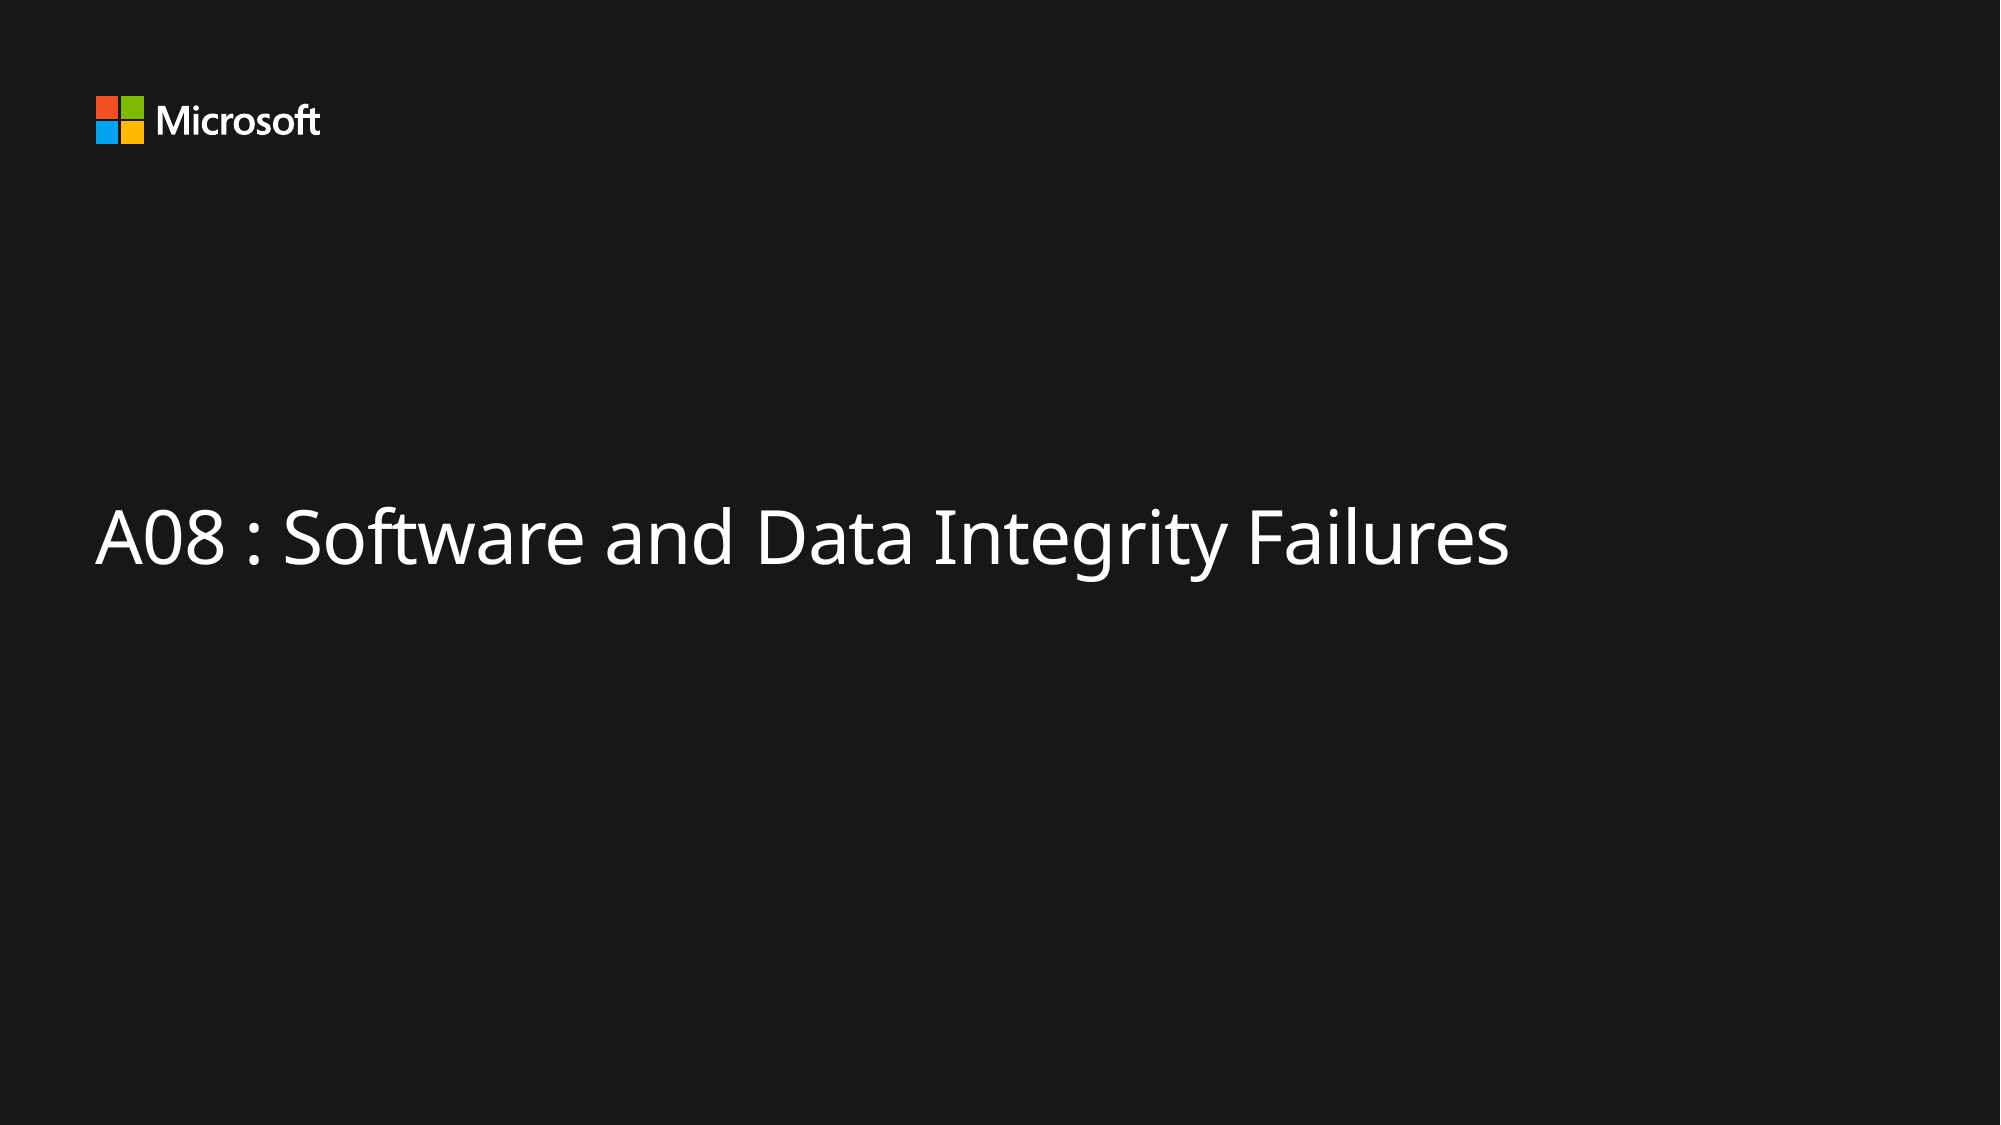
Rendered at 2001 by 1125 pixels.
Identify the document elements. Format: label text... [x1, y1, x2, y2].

title A08 : Software and Data Integrity Failures [95, 488, 1980, 580]
